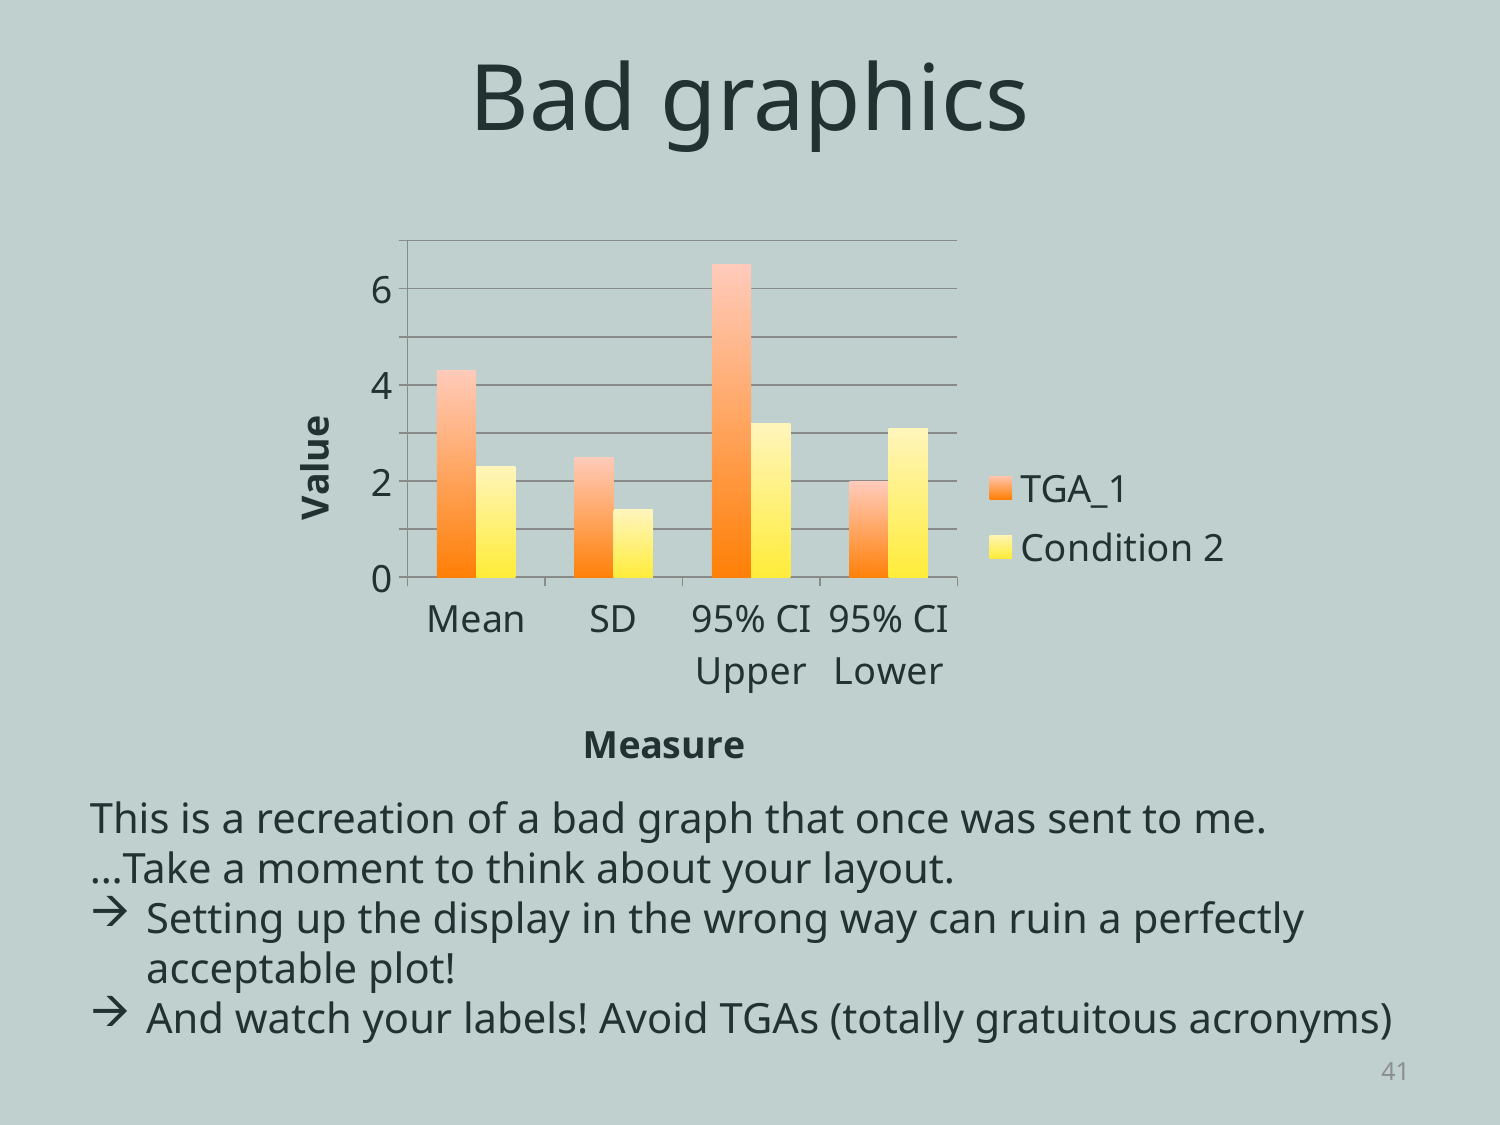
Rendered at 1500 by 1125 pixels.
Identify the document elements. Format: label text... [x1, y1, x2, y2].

chart [249, 228, 1251, 806]
slide_number 41 [1074, 1050, 1425, 1103]
title Bad graphics [75, 0, 1425, 188]
text_box This is a recreation of a bad graph that once was sent to me. …Take a moment to think about your layout. Setting up the display in the wrong way can ruin a perfectly acceptable plot! And watch your labels! Avoid TGAs (totally gratuitous acronyms) [74, 784, 1446, 1050]
